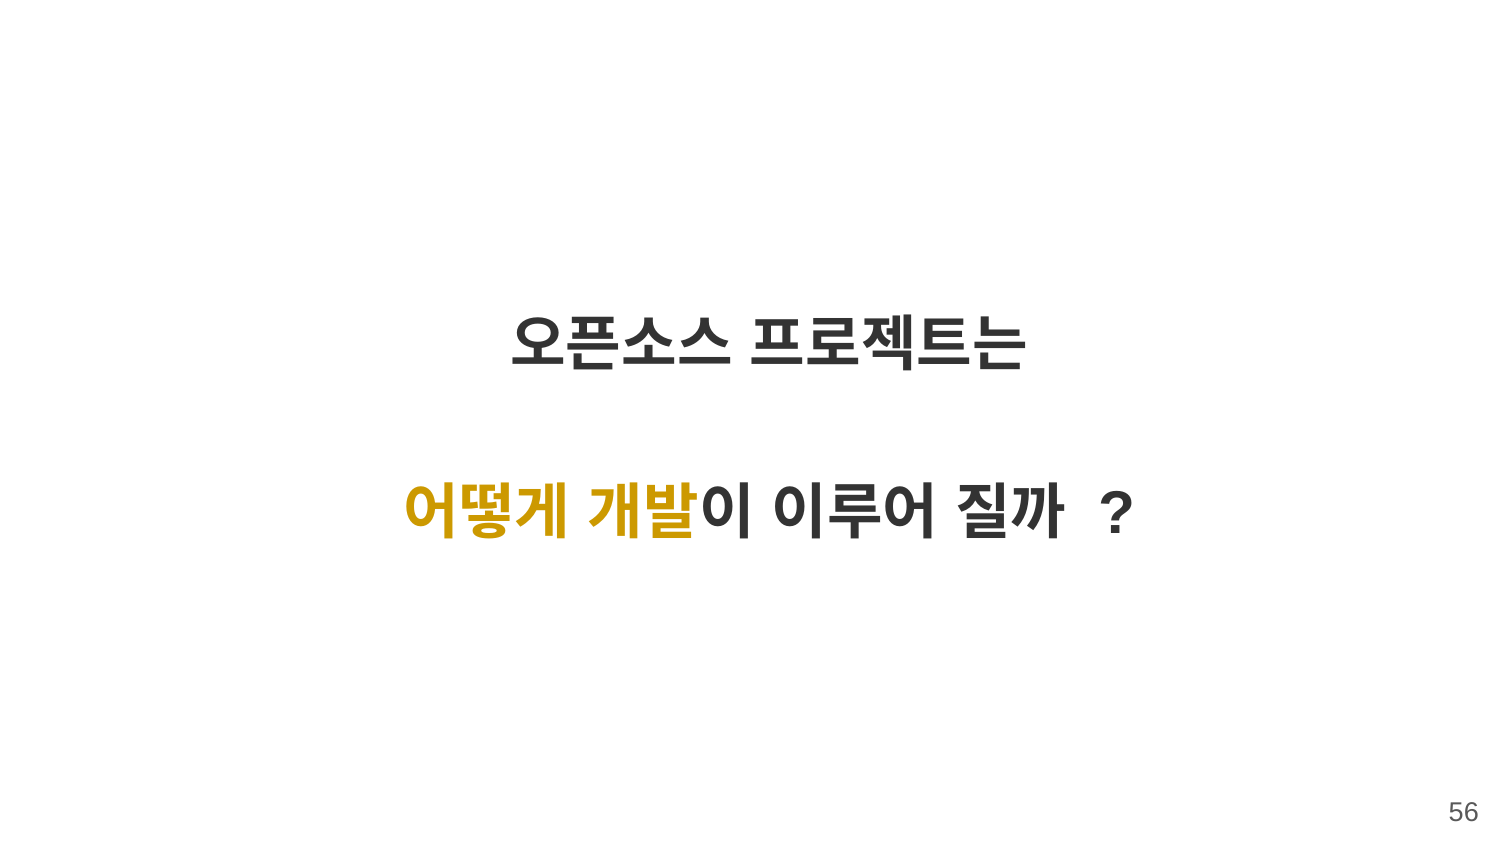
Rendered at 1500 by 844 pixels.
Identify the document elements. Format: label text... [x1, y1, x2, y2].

text_box 오픈소스 프로젝트는 어떻게 개발이 이루어 질까 ? [272, 333, 1267, 517]
slide_number ‹#› [1403, 779, 1494, 844]
